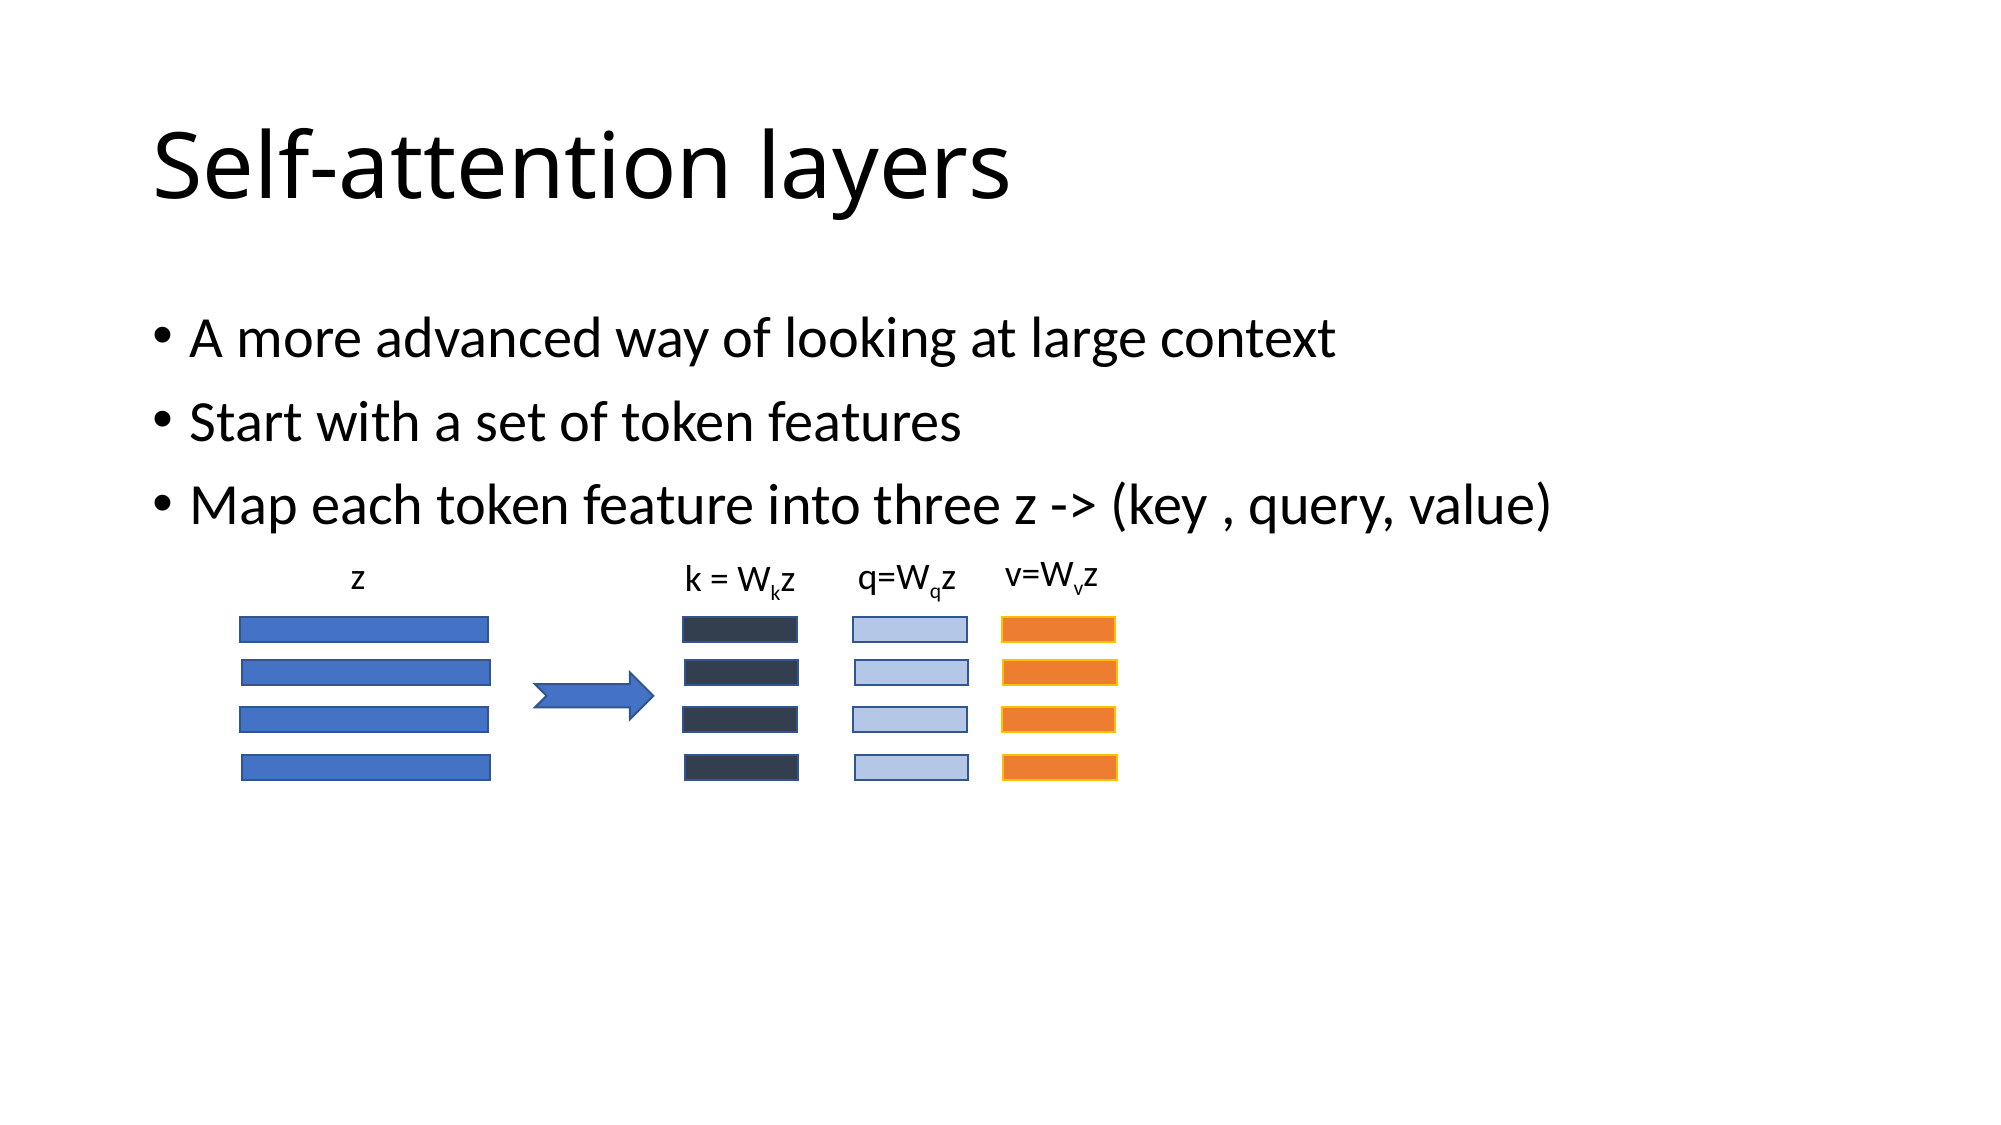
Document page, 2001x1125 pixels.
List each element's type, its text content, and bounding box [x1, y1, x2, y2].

text_box [1001, 706, 1116, 733]
text_box v=Wvz [989, 541, 1142, 608]
text_box [684, 659, 799, 686]
text_box [684, 754, 799, 781]
text_box [682, 706, 798, 733]
text_box [532, 669, 655, 722]
text_box [852, 616, 968, 643]
text_box [682, 616, 798, 643]
text_box [1002, 754, 1118, 781]
text_box q=Wqz [843, 544, 977, 611]
text_box [854, 754, 969, 781]
list A more advanced way of looking at large context Start with a set of token features Map each token feature into three z -> (key , query, value) [137, 299, 1863, 1014]
text_box [854, 659, 969, 686]
text_box [1002, 659, 1118, 686]
text_box k = Wkz [669, 546, 827, 613]
text_box z [335, 544, 393, 605]
title Self-attention layers [137, 59, 1863, 278]
text_box [239, 616, 489, 643]
text_box [1001, 616, 1116, 643]
text_box [239, 706, 489, 733]
text_box [241, 659, 491, 686]
text_box [852, 706, 968, 733]
text_box [241, 754, 491, 781]
